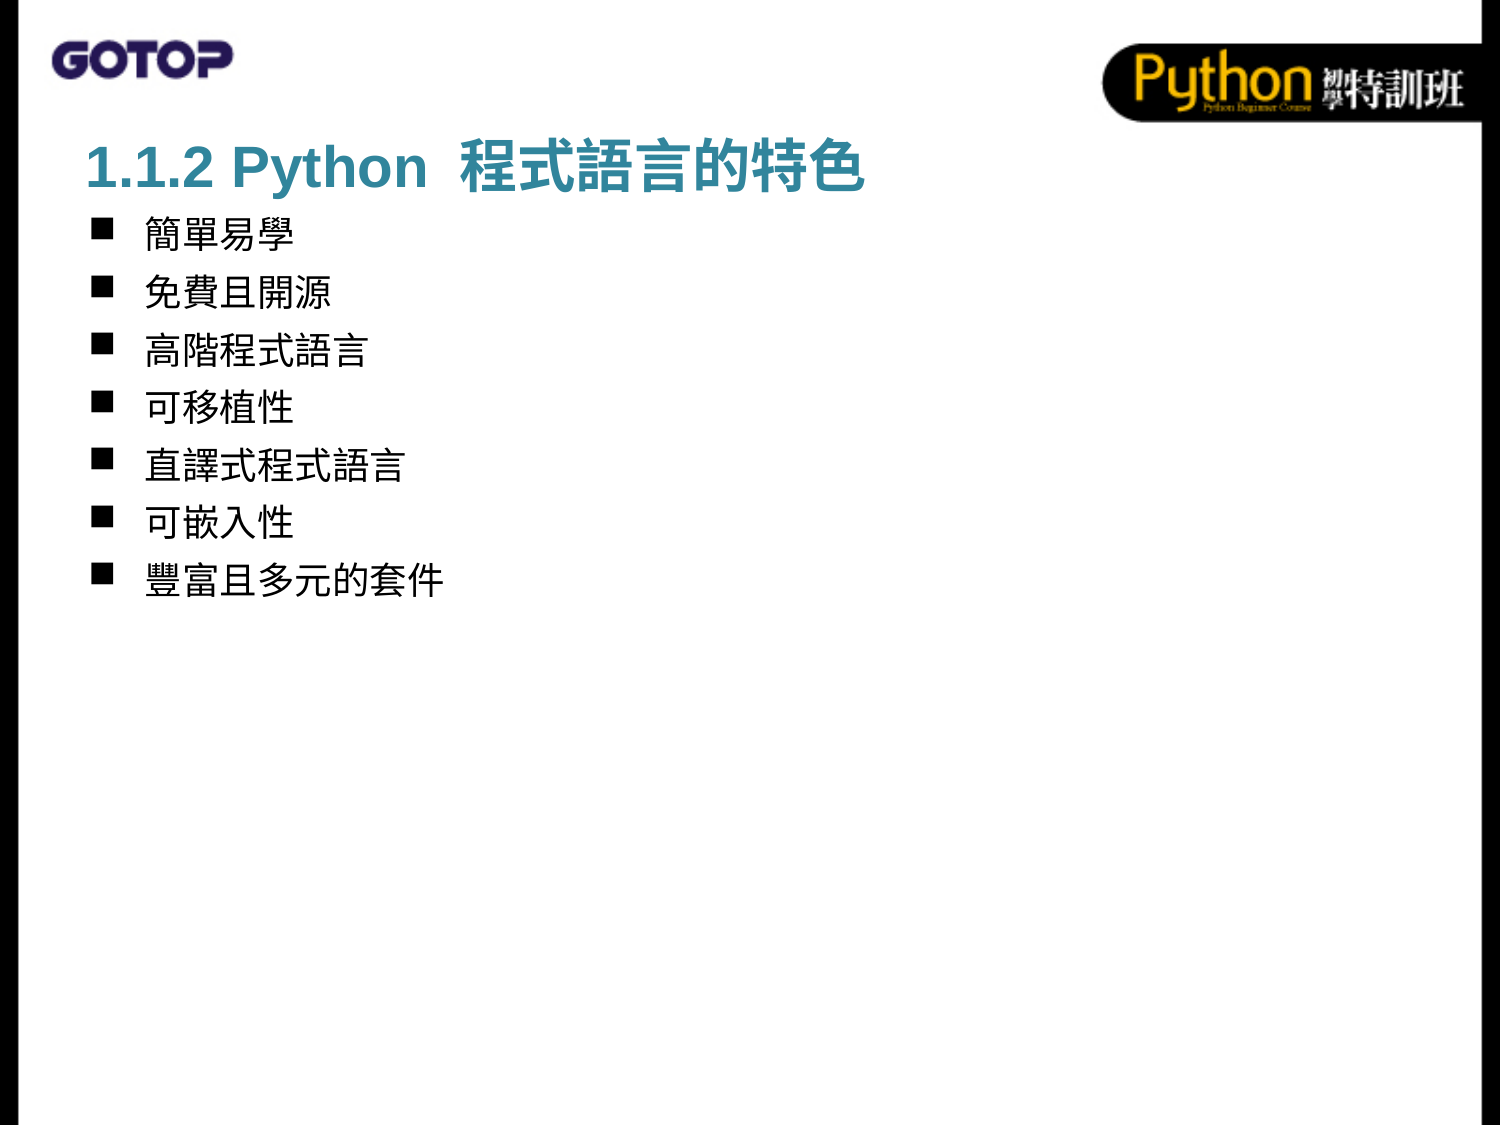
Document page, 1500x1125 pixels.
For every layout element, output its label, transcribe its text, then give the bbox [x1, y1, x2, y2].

picture [0, 0, 1500, 1125]
list 1.1.2 Python 程式語言的特色 簡單易學 免費且開源 高階程式語言 可移植性 直譯式程式語言 可嵌入性 豐富且多元的套件 [70, 121, 1430, 1067]
